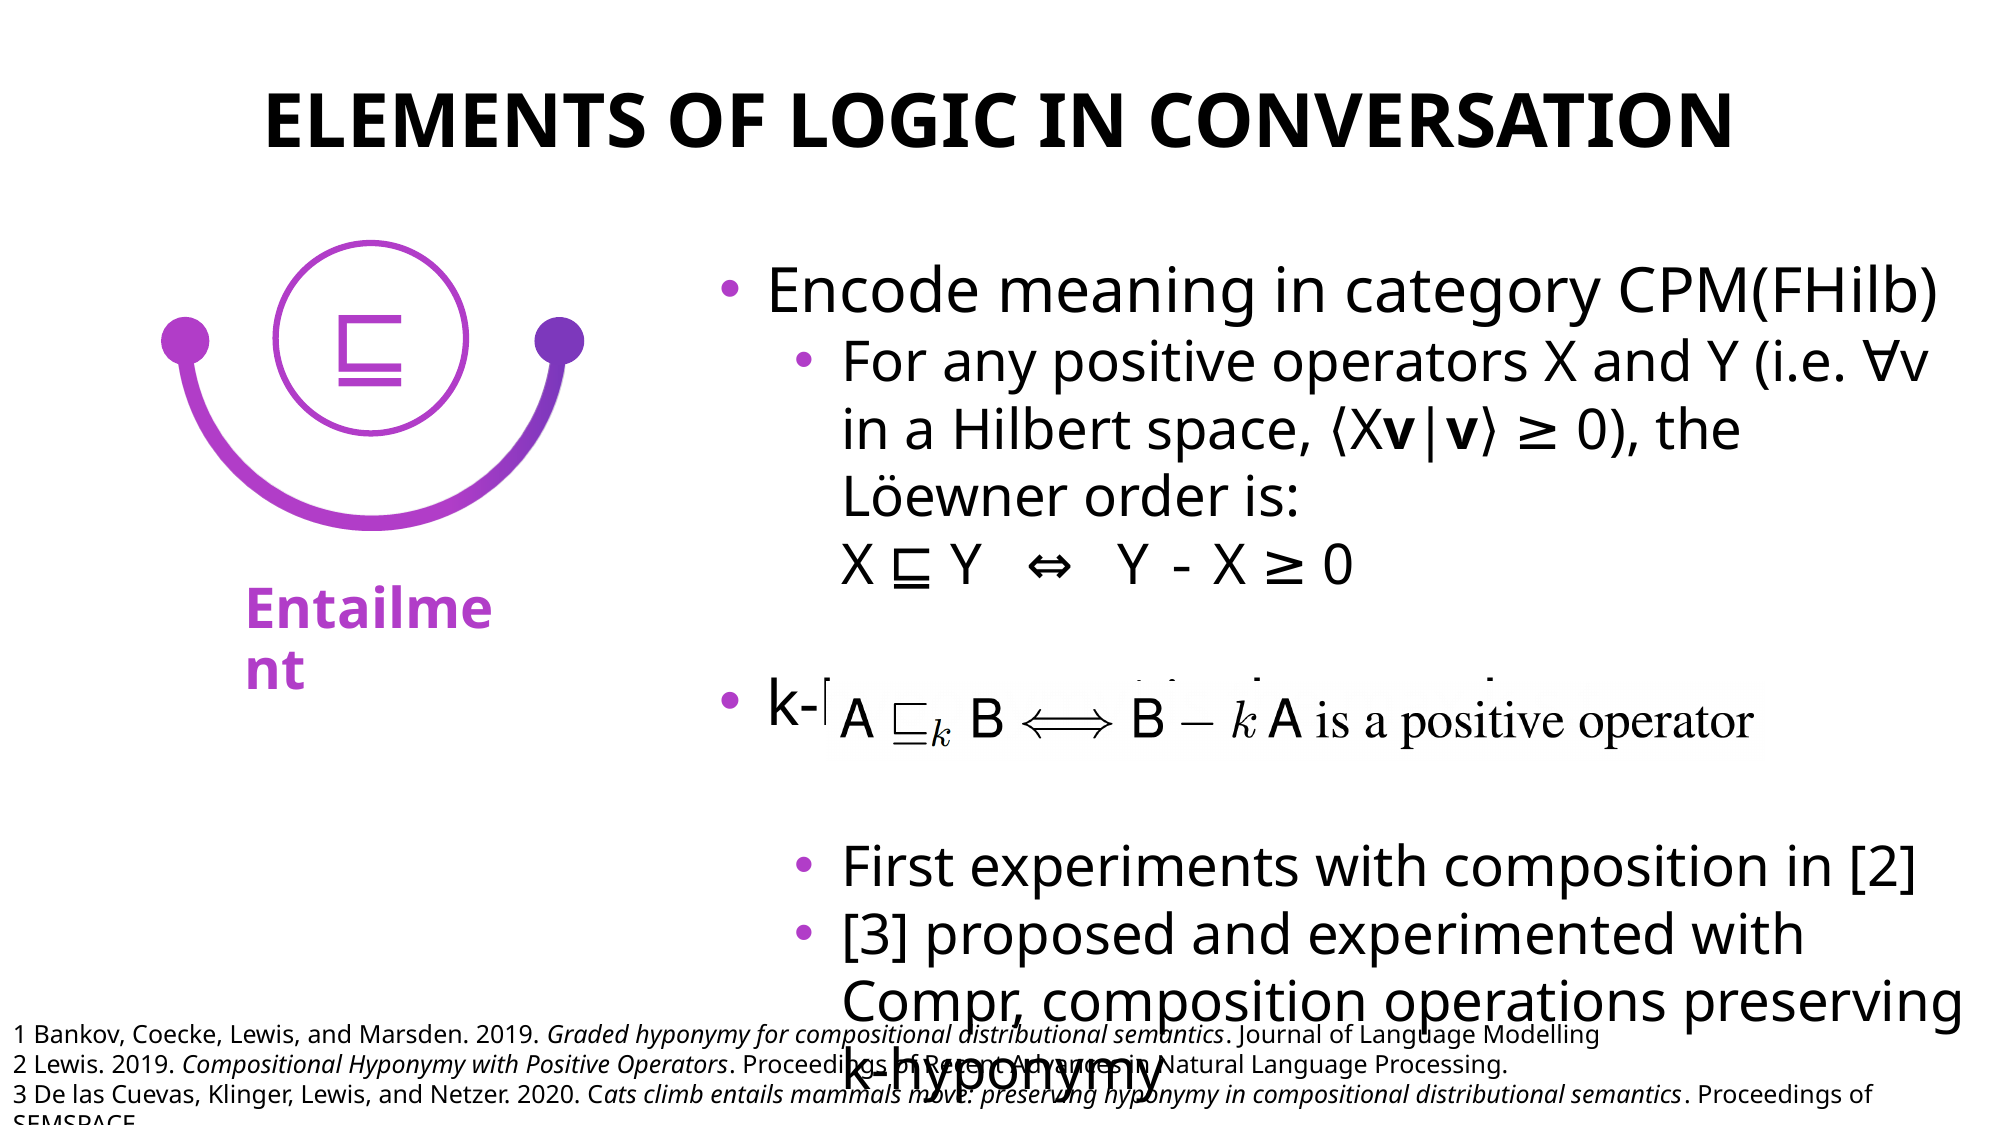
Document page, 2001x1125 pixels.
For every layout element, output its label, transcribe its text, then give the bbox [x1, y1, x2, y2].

text_box Entailment [229, 572, 535, 622]
picture [825, 681, 1766, 761]
text_box [166, 322, 204, 358]
text_box Encode meaning in category CPM(FHilb) For any positive operators X and Y (i.e. ∀v in a Hilbert space, ⟨Xv|v⟩ ≥ 0), the Löewner order is: X ⊑ Y ⇔ Y - X ≥ 0 k-hyponymy1 is the max k s.t. First experiments with composition in [2] [3] proposed and experimented with Compr, composition operations preserving k-hyponymy [704, 243, 1989, 1011]
title Elements of logic in conversation [37, 75, 1963, 179]
text_box [534, 317, 585, 365]
text_box ⊑ [274, 241, 468, 339]
picture [176, 339, 566, 531]
text_box 1 Bankov, Coecke, Lewis, and Marsden. 2019. Graded hyponymy for compositional distributional semantics. Journal of Language Modelling 2 Lewis. 2019. Compositional Hyponymy with Positive Operators. Proceedings of Recent Advances in Natural Language Processing. 3 De las Cuevas, Klinger, Lewis, and Netzer. 2020. Cats climb entails mammals move: preserving hyponymy in compositional distributional semantics. Proceedings of SEMSPACE. [0, 1011, 2000, 1125]
